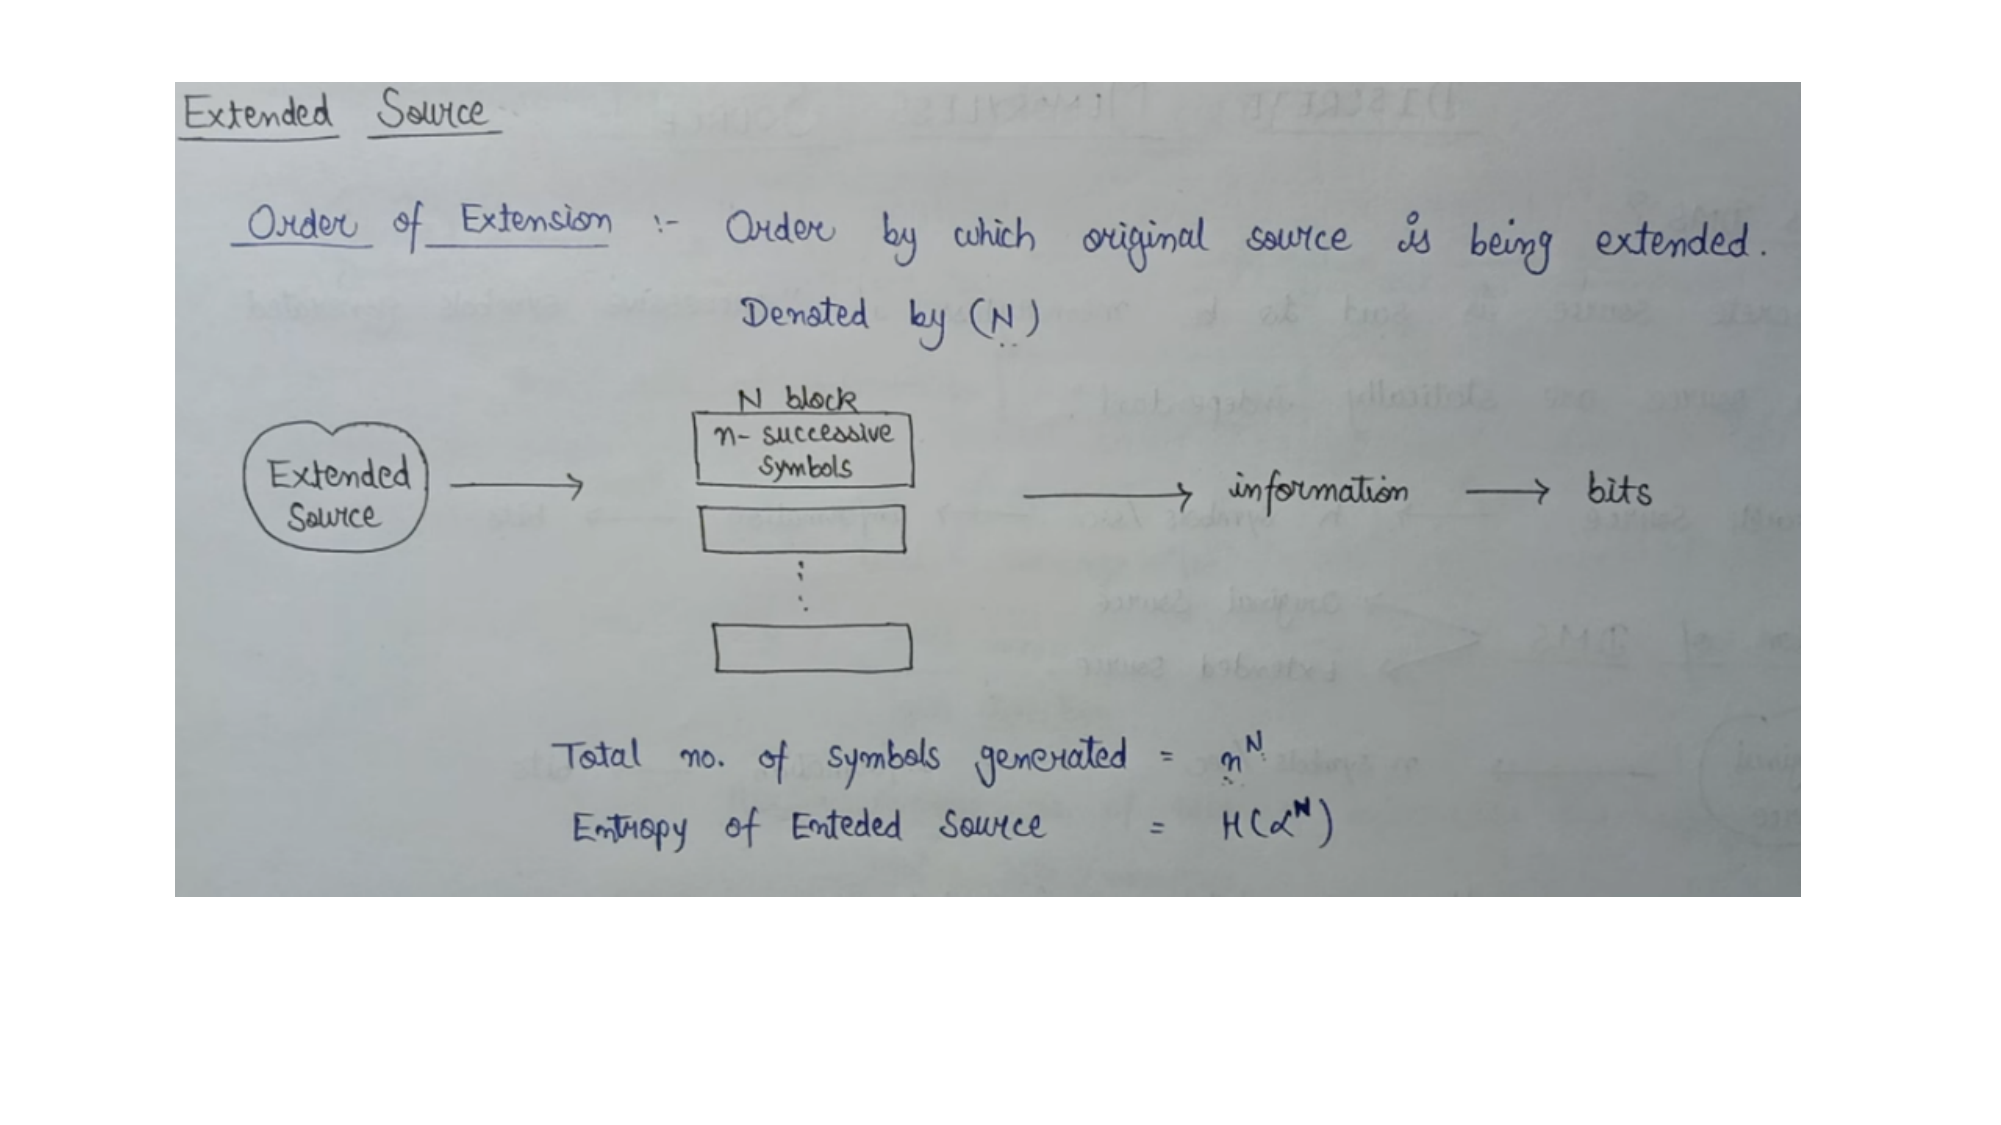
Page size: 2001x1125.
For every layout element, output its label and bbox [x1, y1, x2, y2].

picture [175, 82, 1801, 897]
